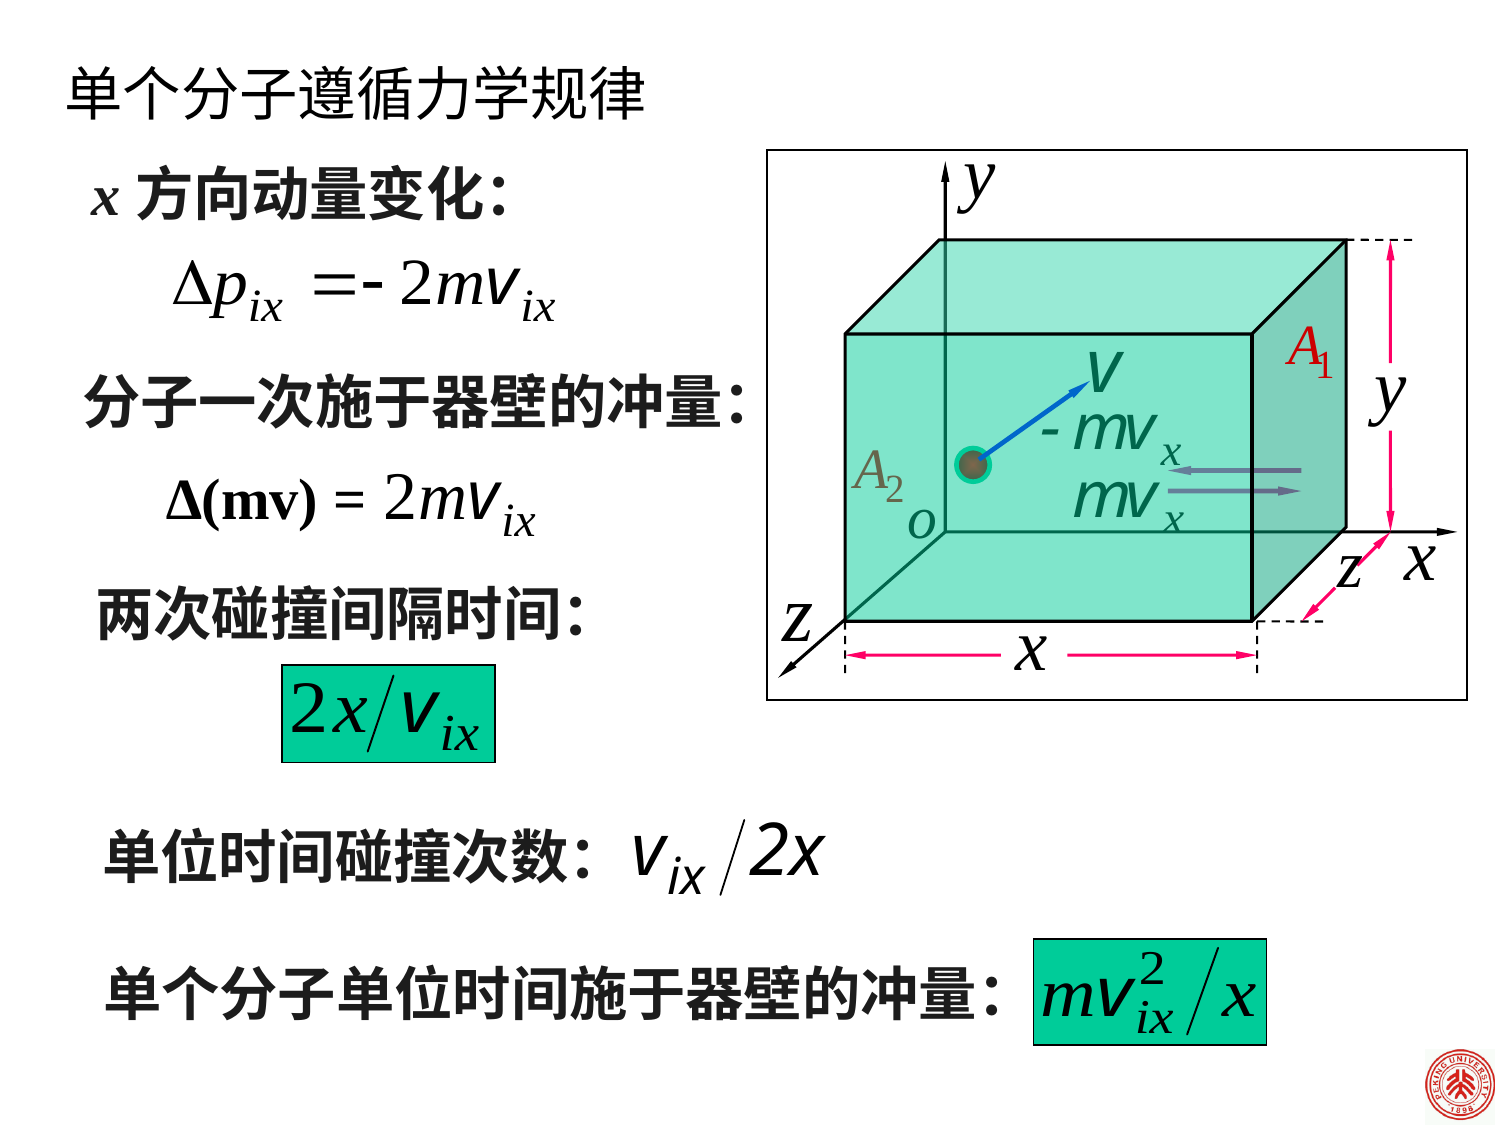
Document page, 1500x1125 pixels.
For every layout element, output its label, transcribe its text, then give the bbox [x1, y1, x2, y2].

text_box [1033, 939, 1267, 1045]
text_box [165, 244, 563, 332]
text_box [282, 665, 495, 763]
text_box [623, 809, 831, 906]
text_box 两次碰撞间隔时间： [80, 569, 707, 655]
text_box 分子一次施于器壁的冲量： [67, 358, 761, 443]
text_box 单个分子单位时间施于器壁的冲量： [88, 950, 1028, 1035]
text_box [377, 457, 545, 548]
text_box 单个分子遵循力学规律 [50, 50, 825, 135]
picture [1425, 1049, 1495, 1125]
text_box 单位时间碰撞次数： [87, 812, 619, 898]
text_box ∆(mv) = [151, 453, 411, 539]
text_box x方向动量变化： [62, 149, 572, 235]
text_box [766, 149, 1468, 701]
